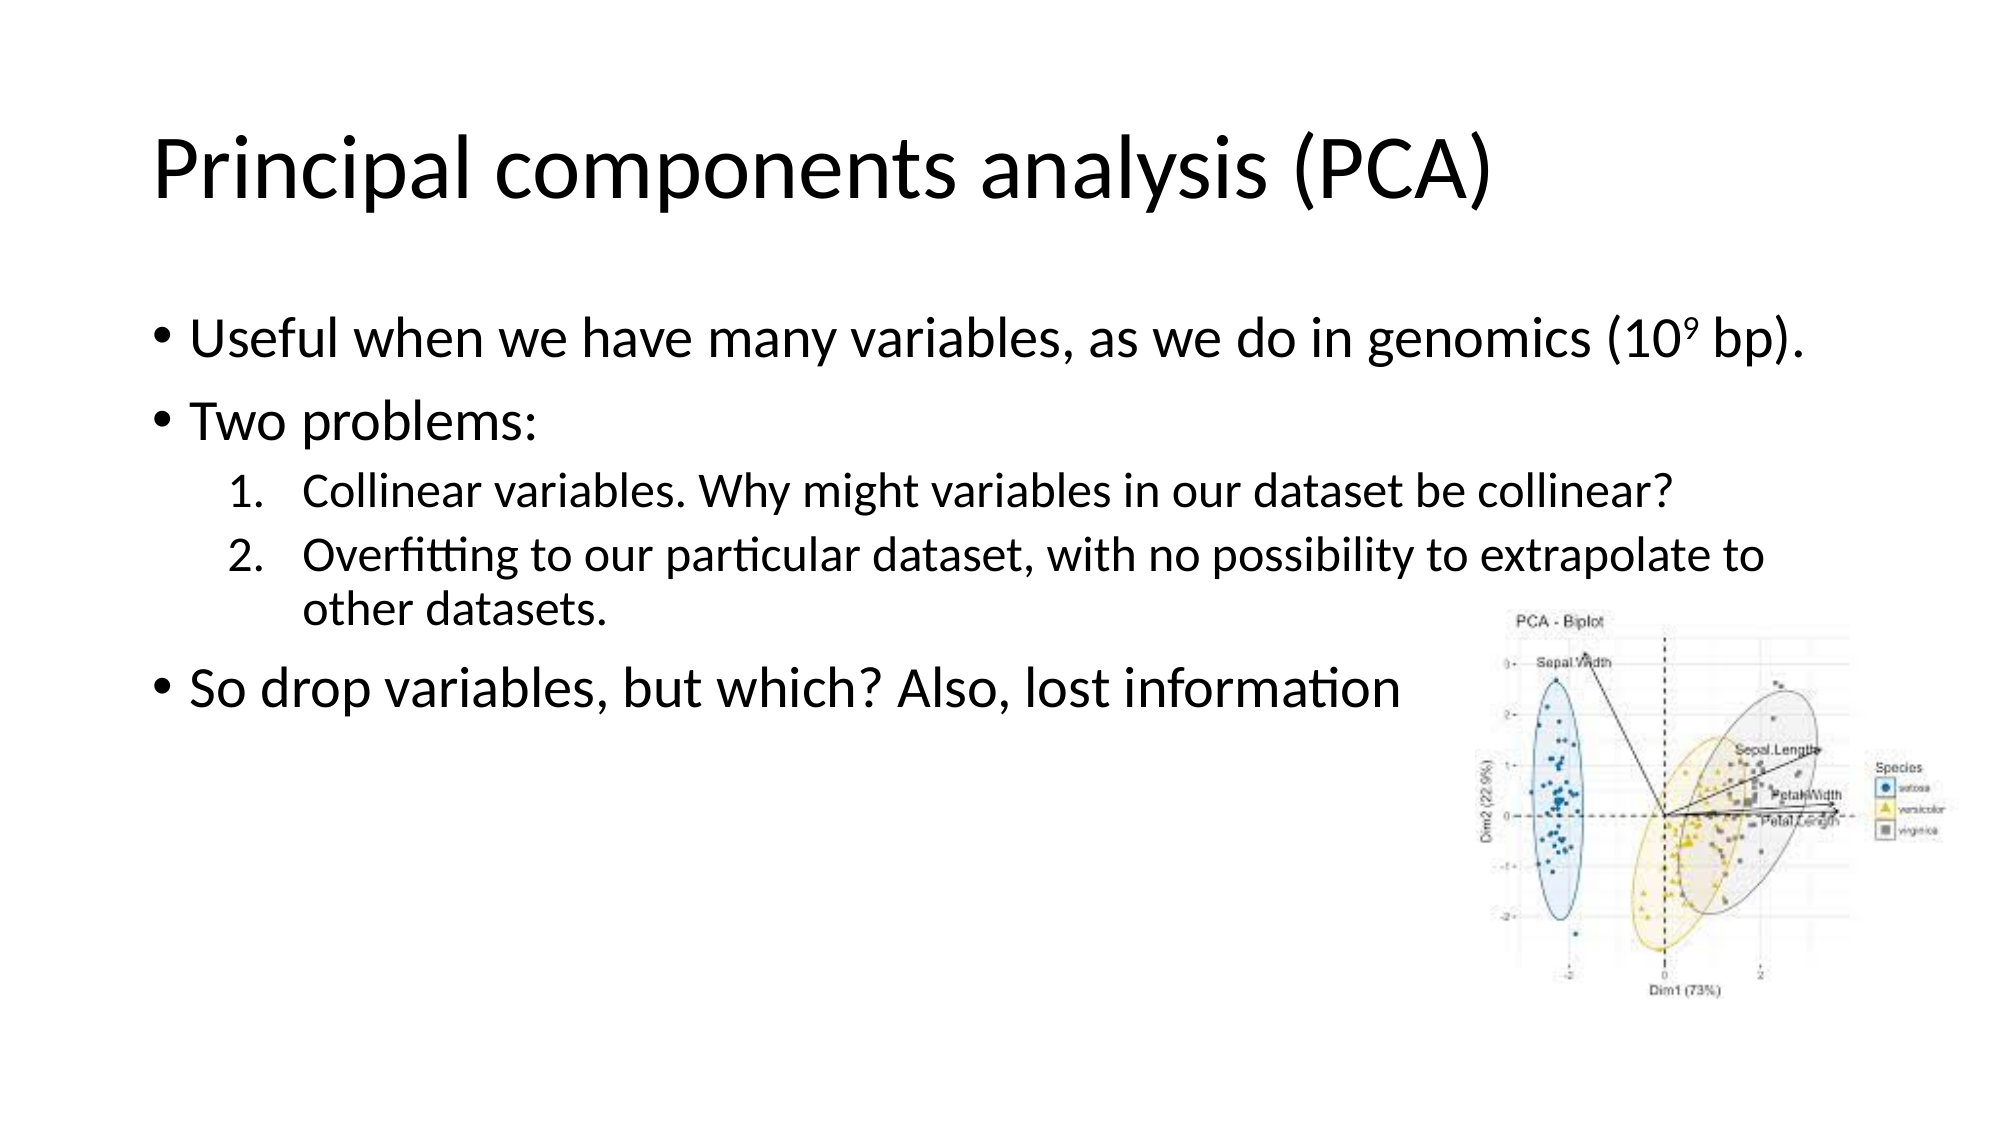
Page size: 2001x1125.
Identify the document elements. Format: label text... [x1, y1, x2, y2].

title Principal components analysis (PCA) [137, 59, 1863, 278]
list Useful when we have many variables, as we do in genomics (109 bp). Two problems: Collinear variables. Why might variables in our dataset be collinear? Overfitting to our particular dataset, with no possibility to extrapolate to other datasets. So drop variables, but which? Also, lost information [137, 299, 1863, 1014]
picture [1474, 609, 1959, 1006]
